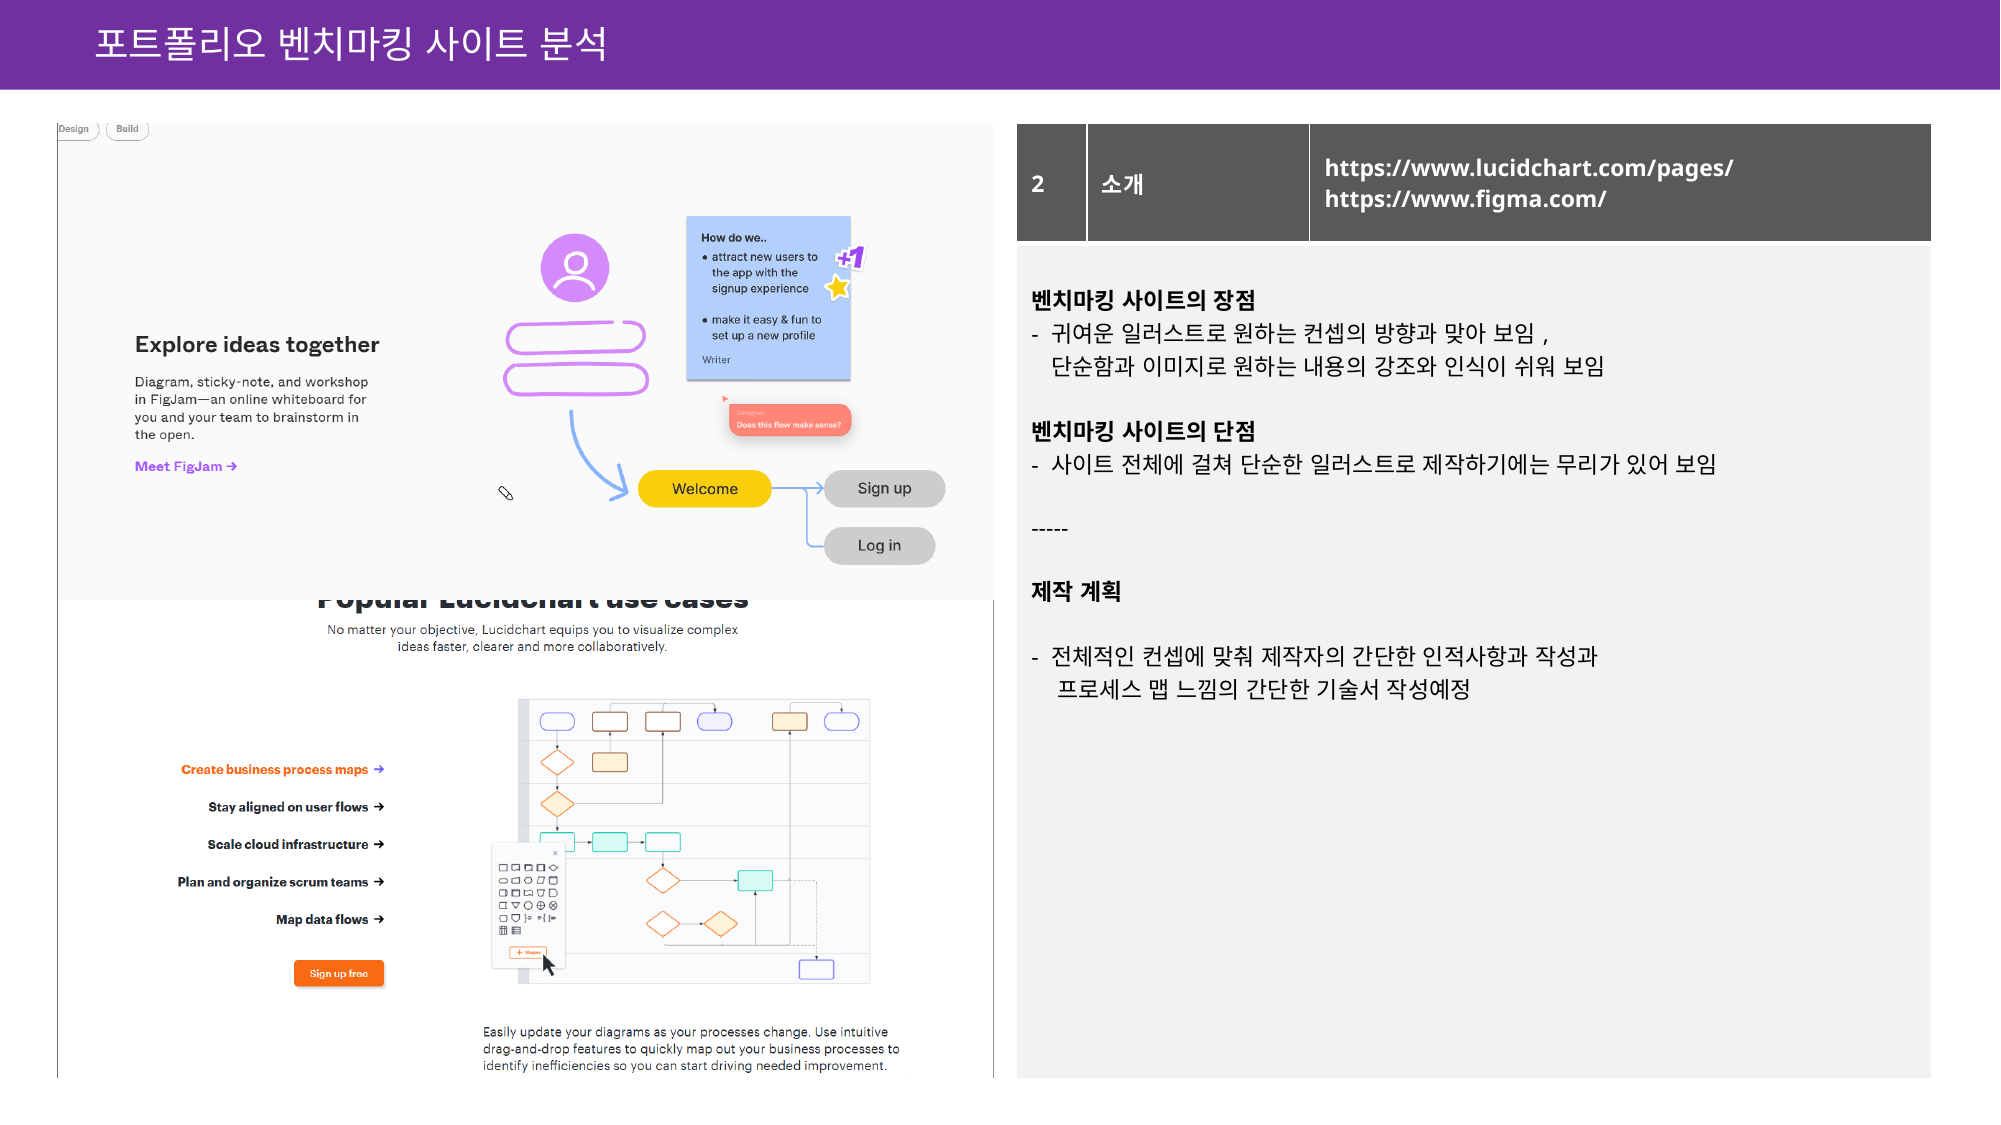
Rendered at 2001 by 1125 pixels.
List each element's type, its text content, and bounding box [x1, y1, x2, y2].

table_cell 벤치마킹 사이트의 장점 - 귀여운 일러스트로 원하는 컨셉의 방향과 맞아 보임, 단순함과 이미지로 원하는 내용의 강조와 인식이 쉬워 보임 벤치마킹 사이트의 단점 - 사이트 전체에 걸쳐 단순한 일러스트로 제작하기에는 무리가 있어 보임 ----- 제작 계획 - 전체적인 컨셉에 맞춰 제작자의 간단한 인적사항과 작성과 프로세스 맵 느낌의 간단한 기술서 작성예정 [1017, 246, 1931, 1078]
table_header https://www.lucidchart.com/pages/ https://www.figma.com/ [1310, 124, 1931, 241]
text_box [57, 599, 994, 1078]
text_box [0, 0, 2000, 91]
table_header 소개 [1088, 124, 1309, 241]
table_header 2 [1017, 124, 1086, 241]
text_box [57, 123, 993, 599]
text_box 포트폴리오 벤치마킹 사이트 분석 [79, 13, 625, 74]
